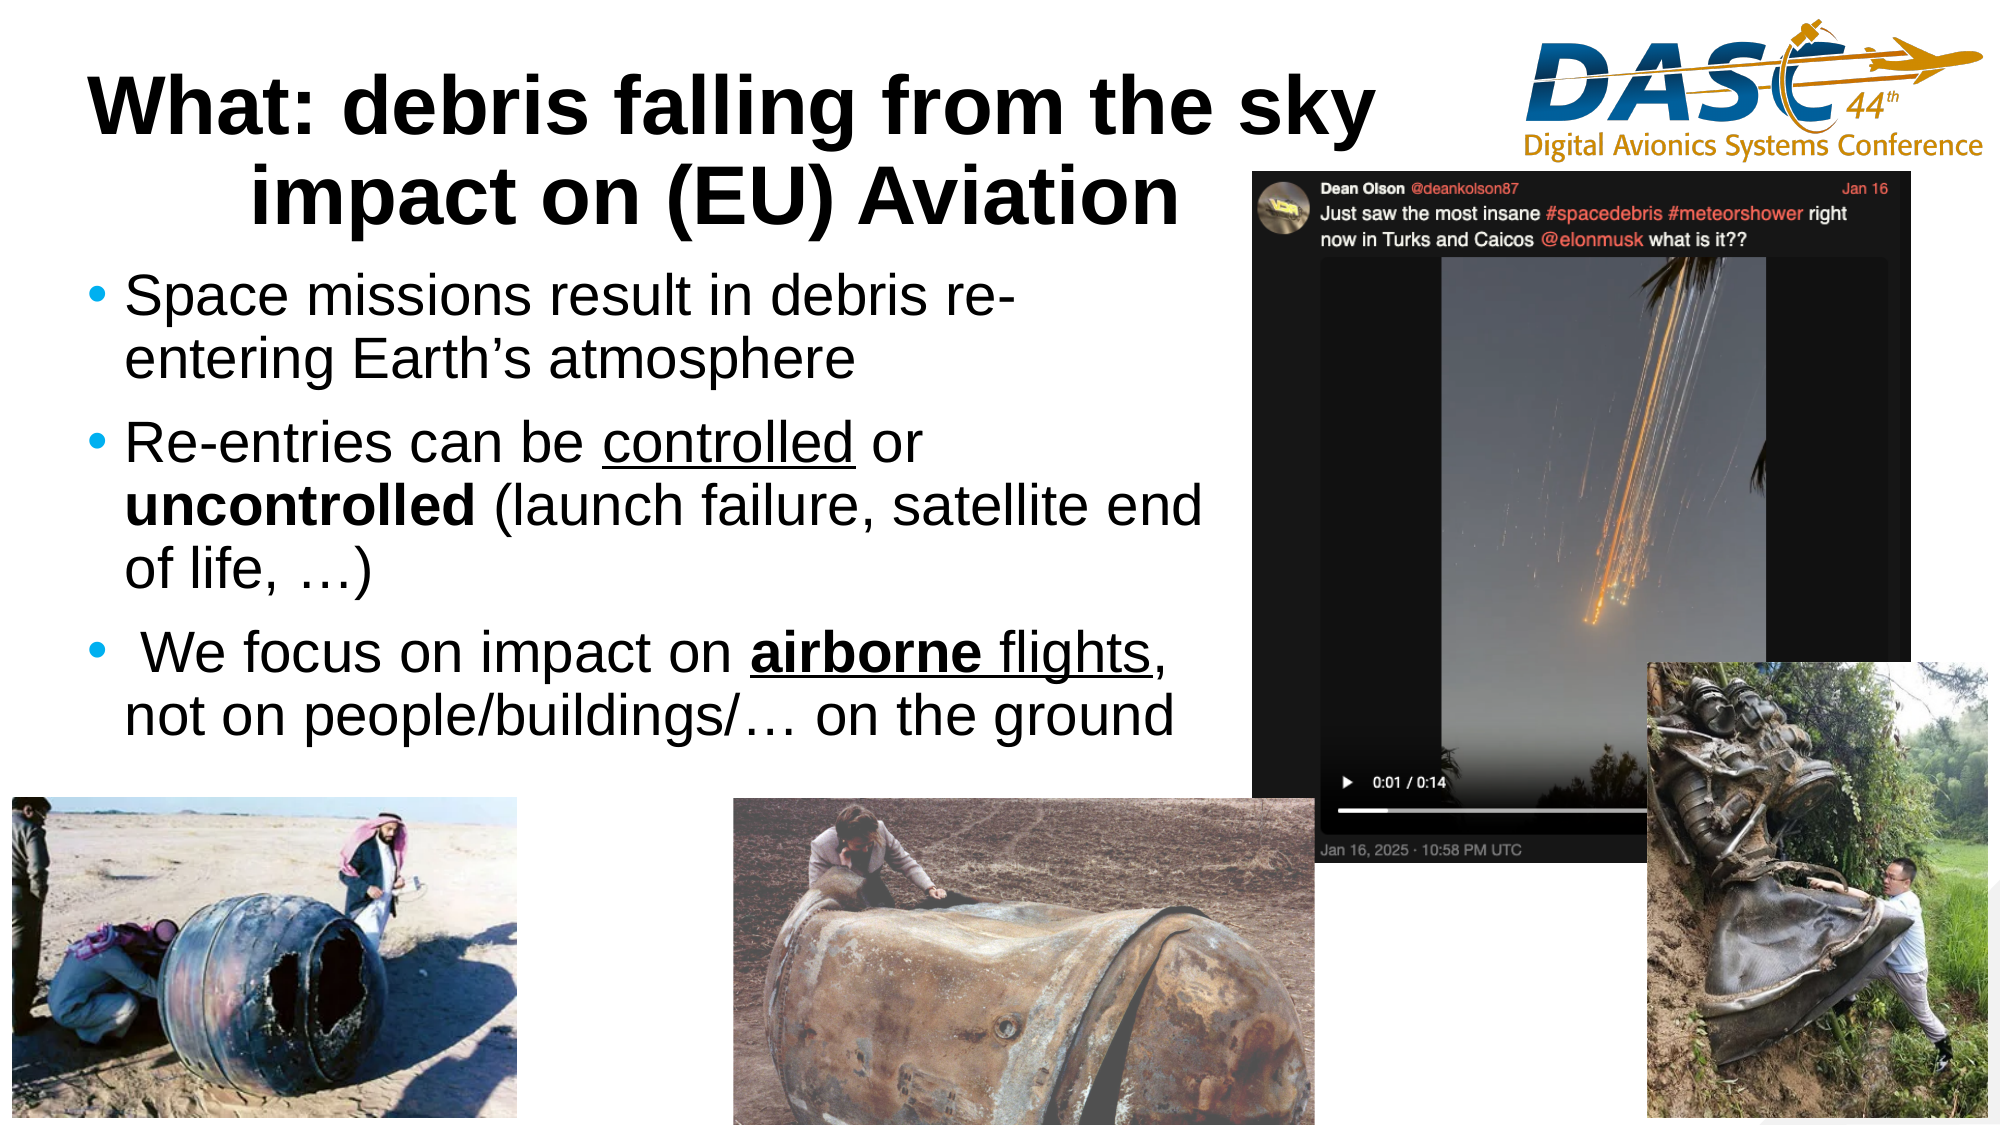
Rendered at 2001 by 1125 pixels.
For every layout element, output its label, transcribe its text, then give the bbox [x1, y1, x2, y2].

picture [12, 797, 517, 1118]
list Space missions result in debris re-entering Earth’s atmosphere Re-entries can be controlled or uncontrolled (launch failure, satellite end of life, …) We focus on impact on airborne flights, not on people/buildings/… on the ground [71, 257, 1228, 798]
picture [1520, 16, 1988, 163]
picture [733, 171, 1988, 1125]
title What: debris falling from the sky impact on (EU) Aviation [71, 54, 1797, 259]
